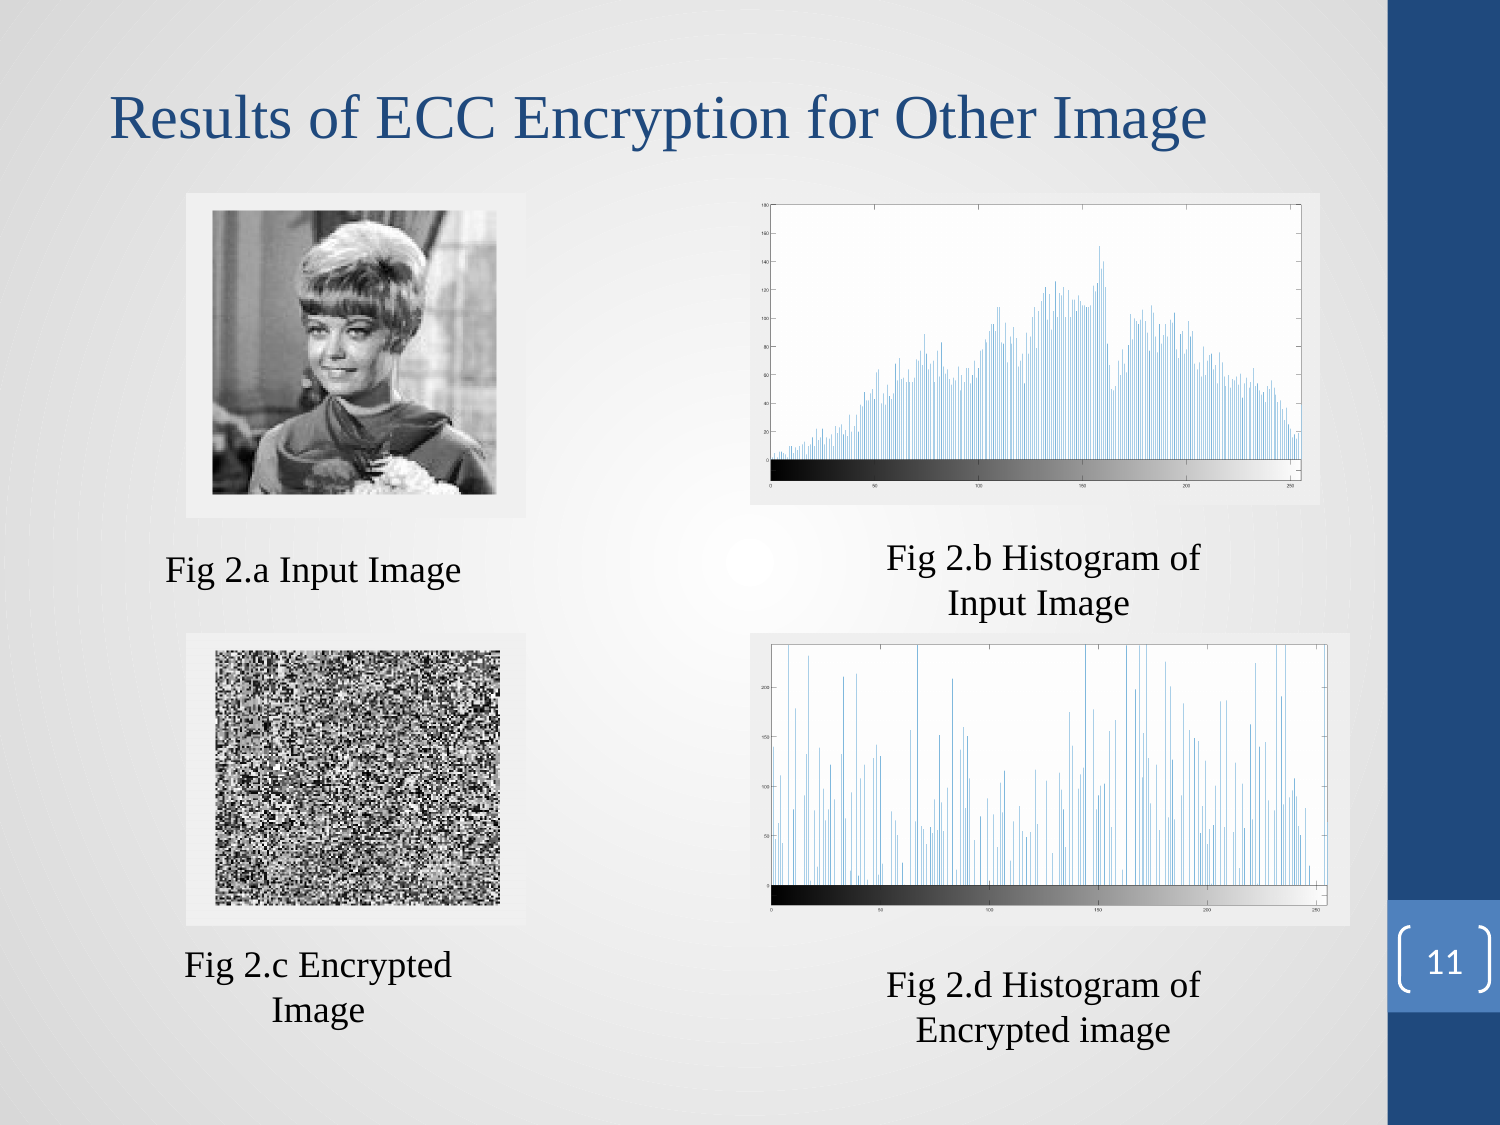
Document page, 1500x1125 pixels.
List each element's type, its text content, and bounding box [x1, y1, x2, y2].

text_box Fig 2.a Input Image [128, 530, 509, 648]
slide_number ‹#› [1397, 925, 1492, 994]
text_box Fig 2.c Encrypted Image [128, 925, 509, 1043]
picture [186, 193, 526, 519]
picture [749, 633, 1350, 926]
text_box Fig 2.d Histogram of Encrypted image [853, 944, 1234, 1062]
picture [749, 193, 1320, 505]
title Results of ECC Encryption for Other Image [94, 20, 1345, 208]
text_box Fig 2.b Histogram of Input Image [853, 517, 1234, 631]
picture [186, 633, 526, 926]
